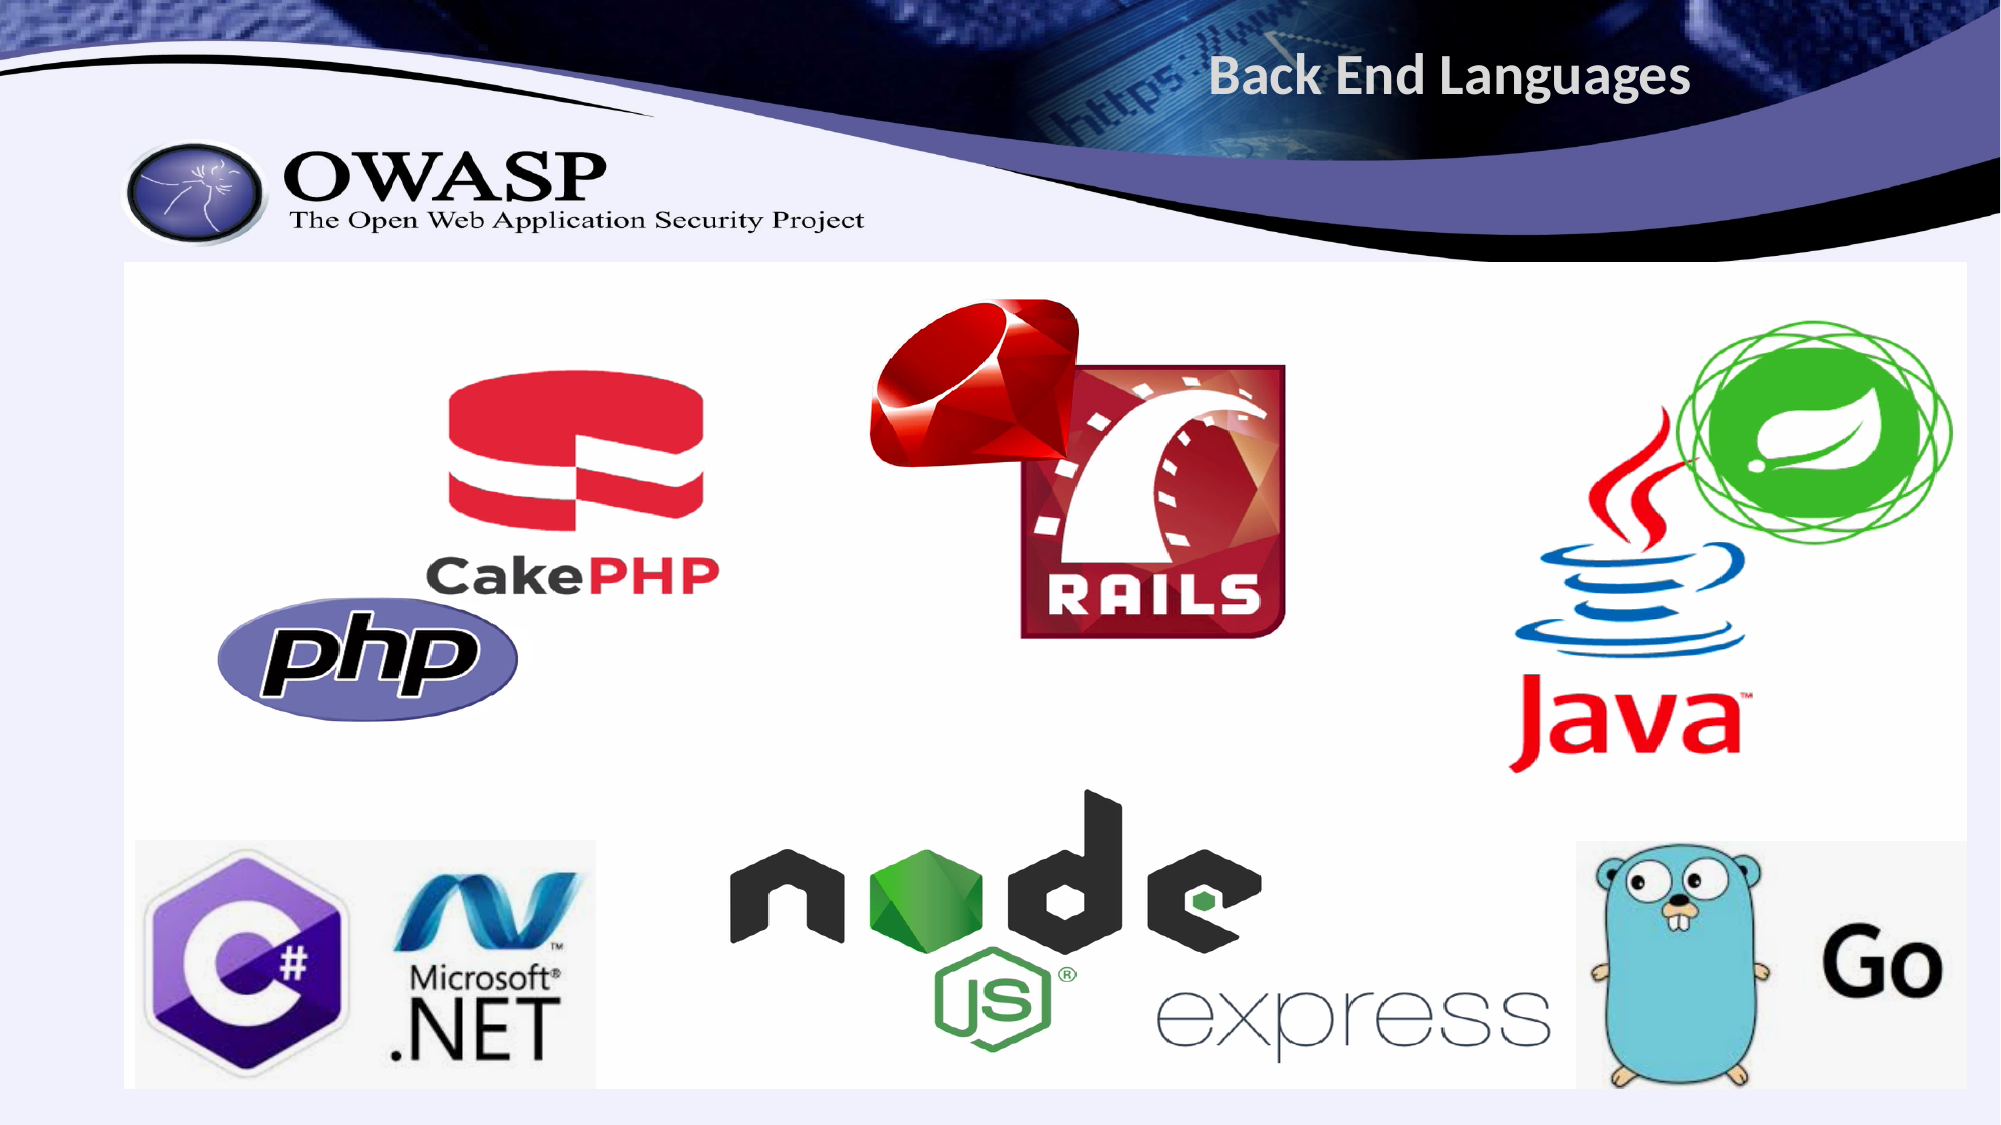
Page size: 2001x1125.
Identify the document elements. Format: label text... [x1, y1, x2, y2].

title Back End Languages [933, 12, 1967, 130]
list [123, 262, 1967, 1089]
picture [0, 0, 2001, 1125]
